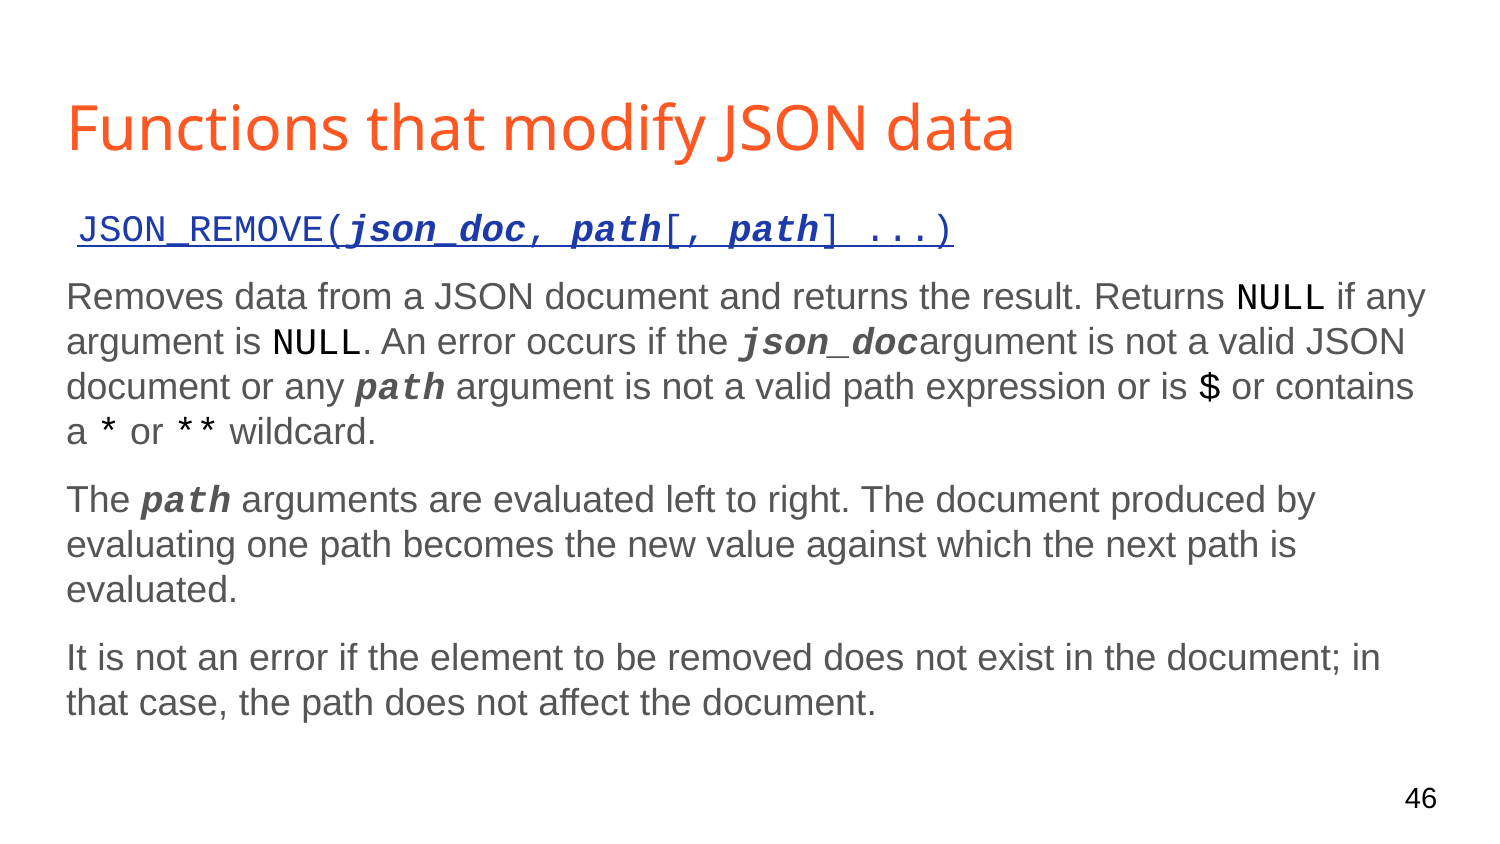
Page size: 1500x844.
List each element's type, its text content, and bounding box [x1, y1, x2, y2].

title Functions that modify JSON data [51, 72, 1449, 167]
slide_number ‹#› [1389, 764, 1480, 830]
list JSON_REMOVE(json_doc, path[, path] ...) Removes data from a JSON document and returns the result. Returns NULL if any argument is NULL. An error occurs if the json_docargument is not a valid JSON document or any path argument is not a valid path expression or is $ or contains a * or ** wildcard. The path arguments are evaluated left to right. The document produced by evaluating one path becomes the new value against which the next path is evaluated. It is not an error if the element to be removed does not exist in the document; in that case, the path does not affect the document. [51, 189, 1449, 750]
